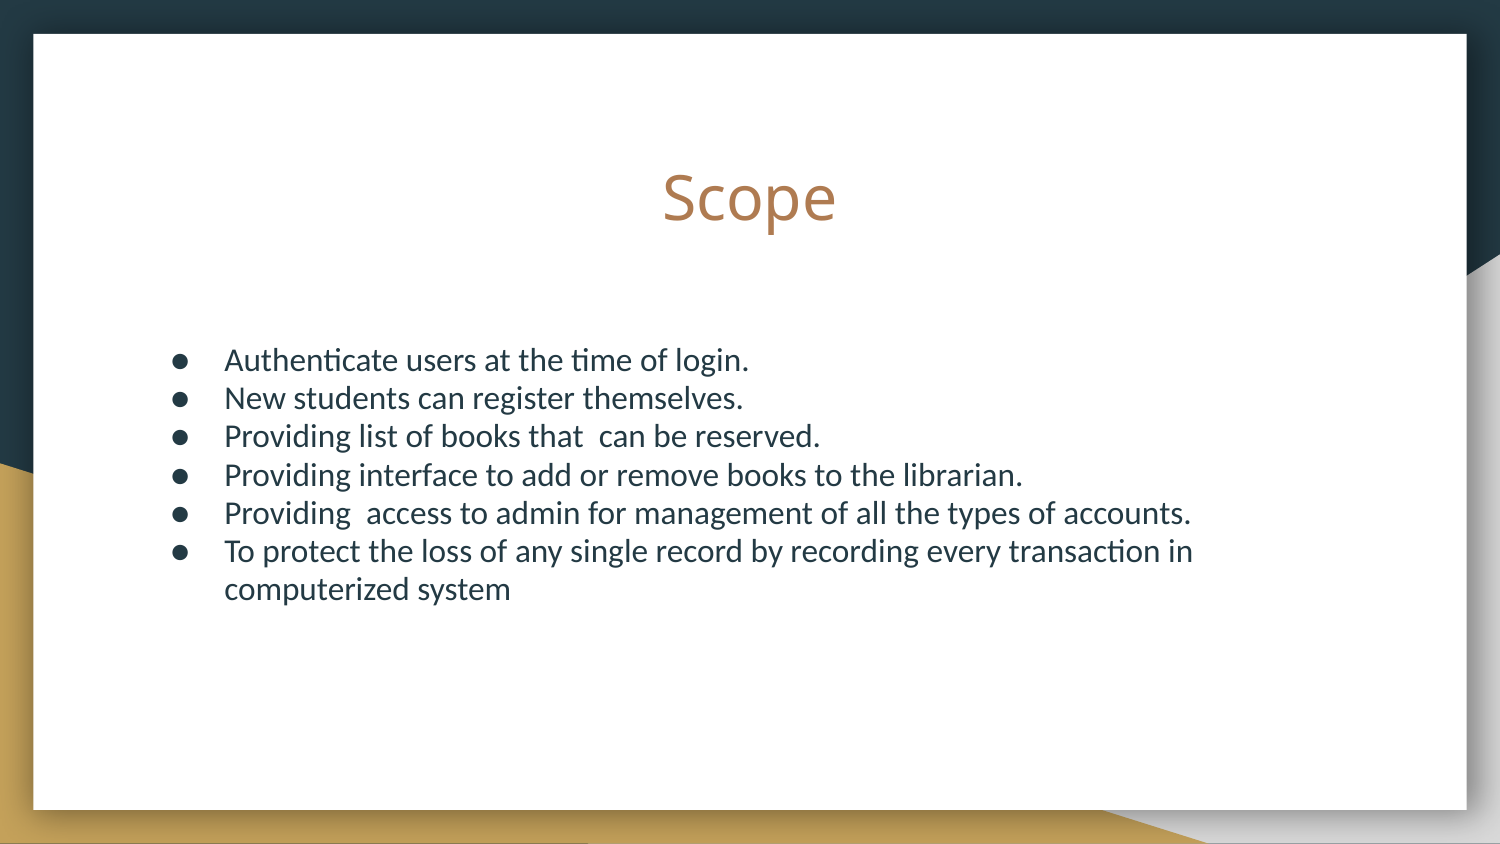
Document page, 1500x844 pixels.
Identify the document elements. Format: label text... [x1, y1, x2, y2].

list Authenticate users at the time of login. New students can register themselves. Providing list of books that can be reserved. Providing interface to add or remove books to the librarian. Providing access to admin for management of all the types of accounts. To protect the loss of any single record by recording every transaction in computerized system [134, 326, 1366, 729]
title Scope [134, 138, 1366, 296]
